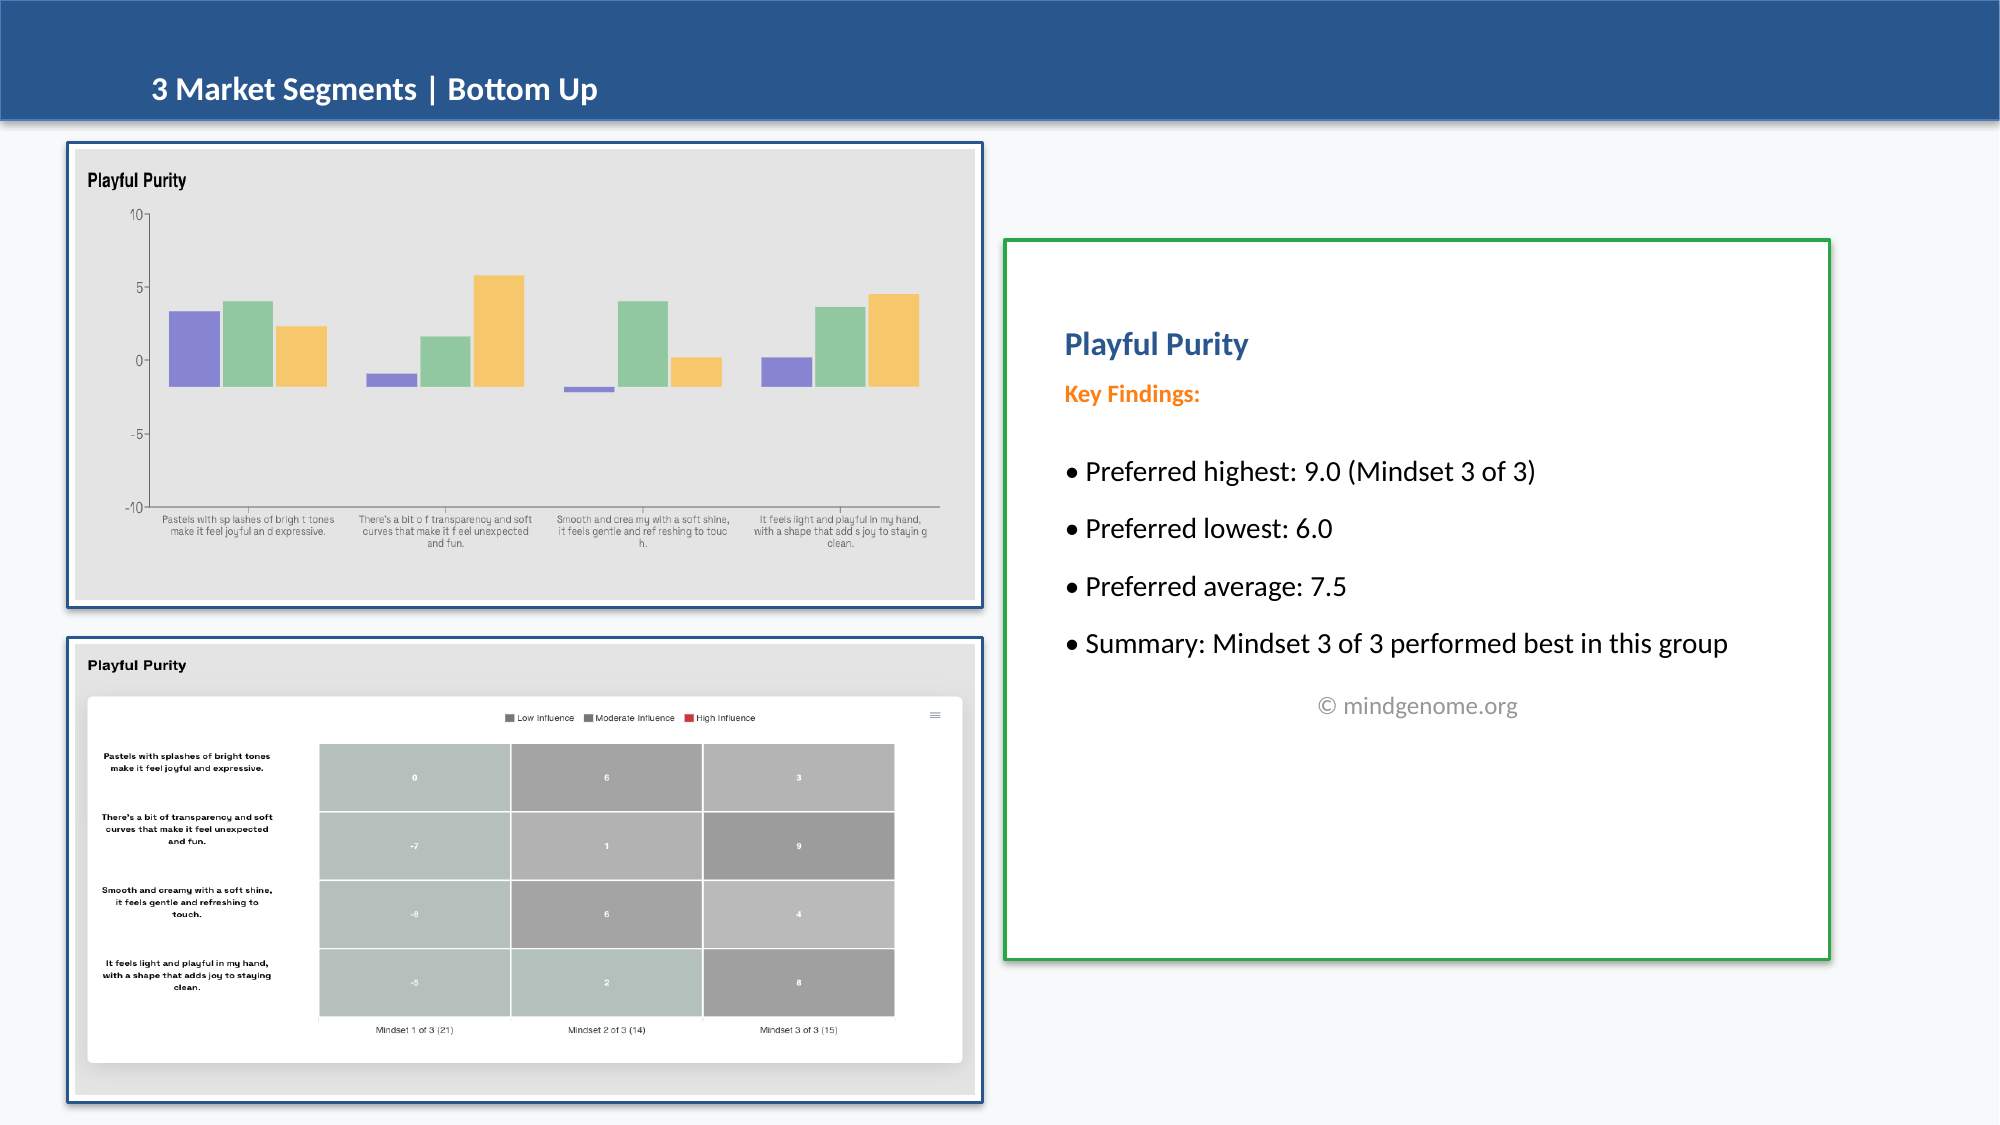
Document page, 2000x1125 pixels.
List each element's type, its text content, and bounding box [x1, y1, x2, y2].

text_box [0, 0, 2000, 121]
text_box [1004, 239, 1831, 961]
text_box 3 Market Segments | Bottom Up [136, 14, 614, 115]
text_box [67, 637, 983, 1103]
text_box [67, 142, 983, 608]
text_box Playful Purity Key Findings: • Preferred highest: 9.0 (Mindset 3 of 3) • Preferred lowest: 6.0 • Preferred average: 7.5 • Summary: Mindset 3 of 3 performed best in this group © mindgenome.org [1049, 270, 1785, 727]
picture [74, 644, 976, 1096]
picture [74, 149, 976, 601]
